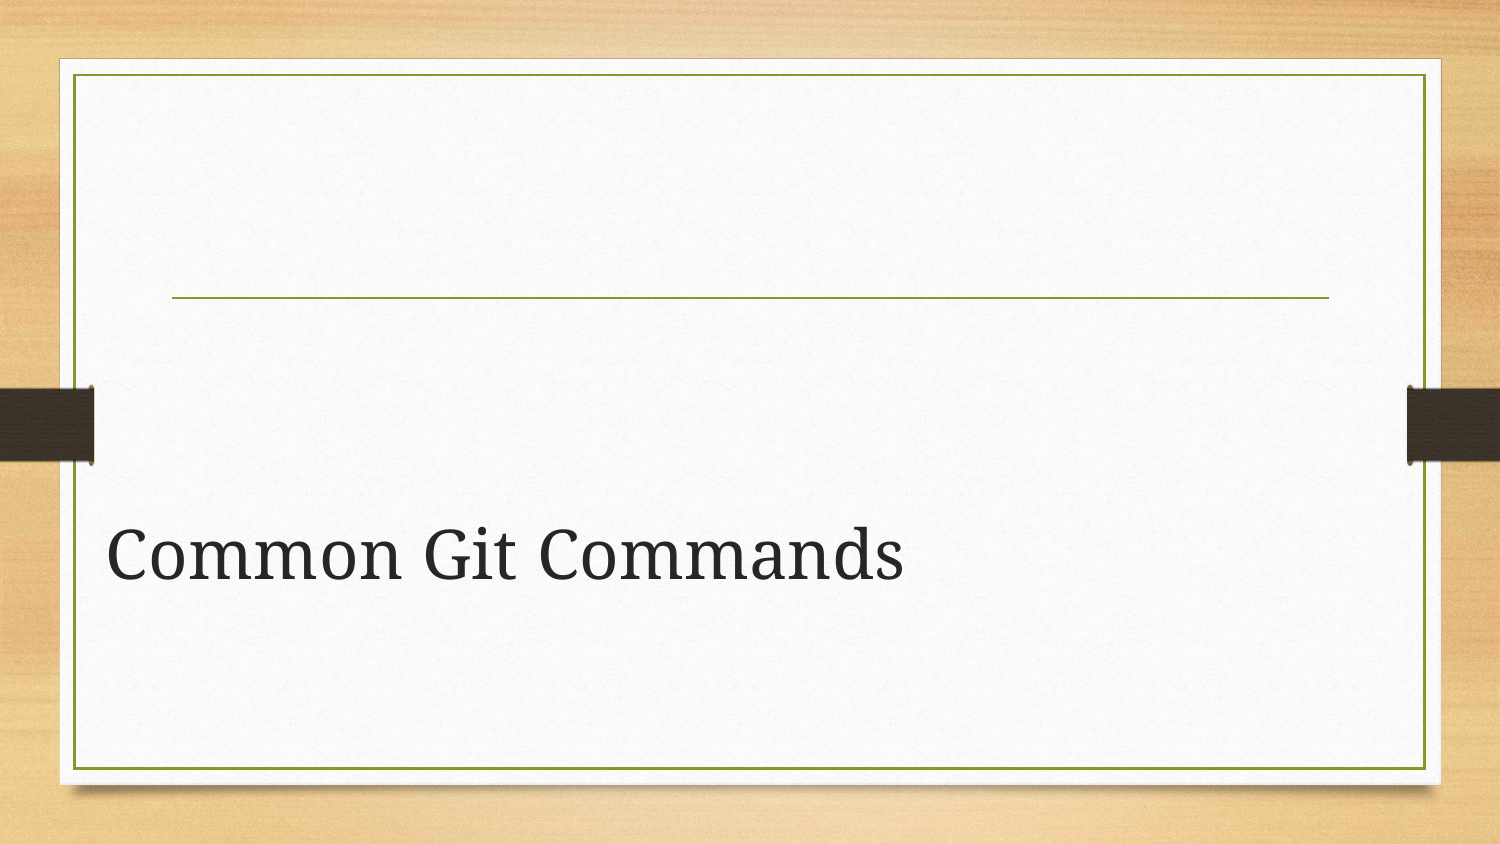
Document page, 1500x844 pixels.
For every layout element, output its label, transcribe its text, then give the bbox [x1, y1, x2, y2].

picture [0, 0, 1500, 844]
title Common Git Commands [46, 478, 963, 623]
